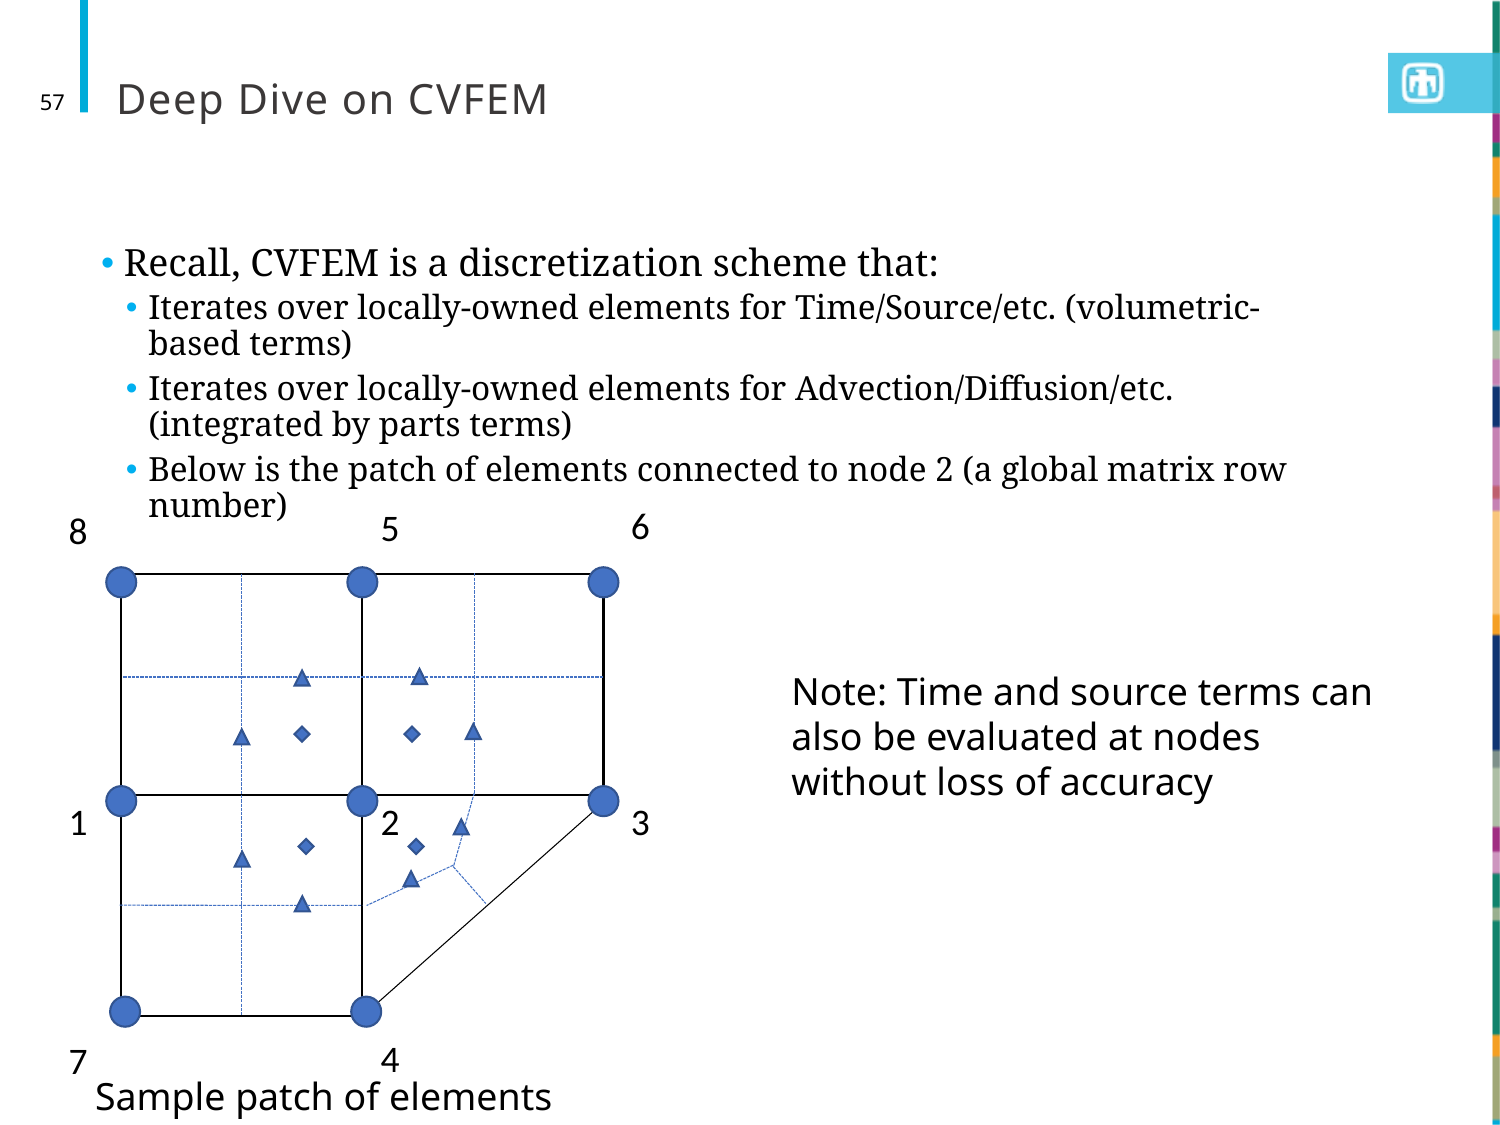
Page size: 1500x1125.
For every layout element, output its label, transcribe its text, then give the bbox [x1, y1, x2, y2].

picture [1493, 1, 1500, 215]
title Deep Dive on CVFEM [101, 36, 1339, 131]
text_box Sample patch of elements [80, 1098, 568, 1125]
text_box Note: Time and source terms can also be evaluated at nodes without loss of accuracy [776, 660, 1404, 811]
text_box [53, 494, 666, 1092]
picture [1401, 62, 1445, 104]
slide_number 57 [7, 73, 80, 133]
picture [1493, 330, 1499, 1120]
list Recall, CVFEM is a discretization scheme that: Iterates over locally-owned elements for Time/Source/etc. (volumetric-based terms) Iterates over locally-owned elements for Advection/Diffusion/etc. (integrated by parts terms) Below is the patch of elements connected to node 2 (a global matrix row number) [101, 236, 1339, 779]
